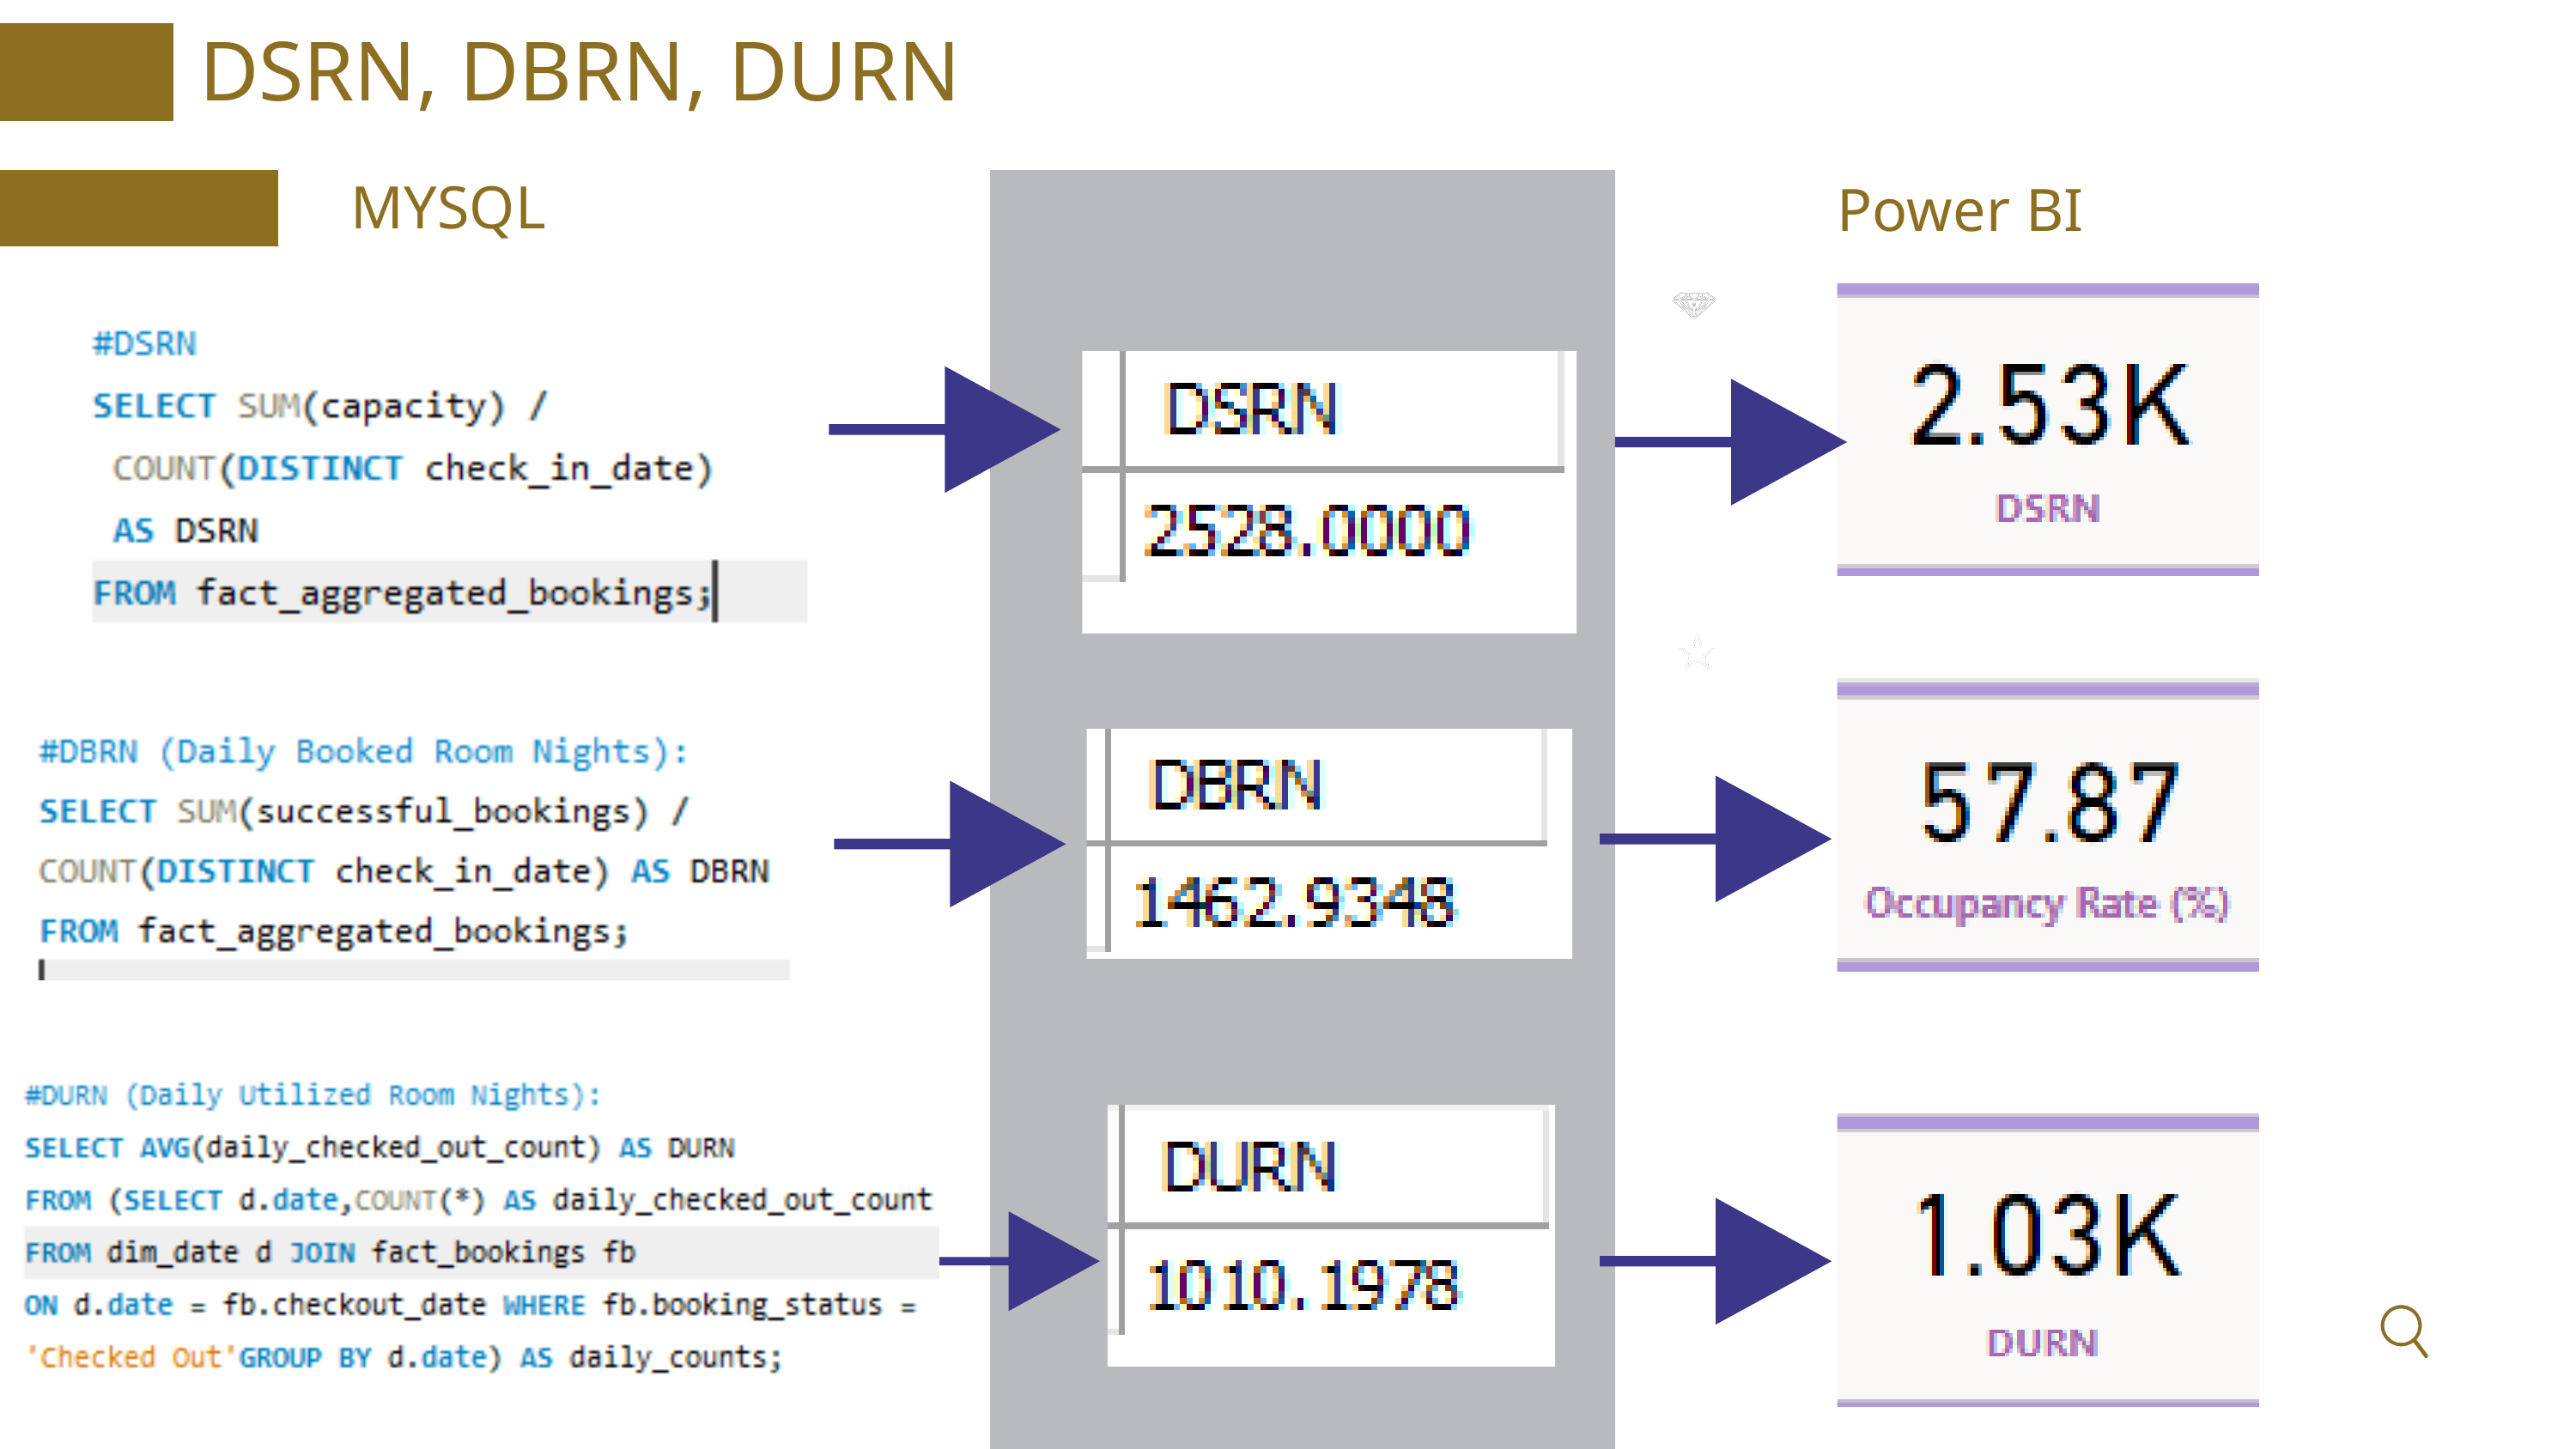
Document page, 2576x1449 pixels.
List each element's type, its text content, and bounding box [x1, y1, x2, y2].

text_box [1837, 678, 2260, 972]
text_box [1672, 292, 1716, 319]
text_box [1082, 351, 1577, 634]
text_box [1107, 1105, 1556, 1367]
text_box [1599, 1197, 1832, 1325]
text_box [1837, 282, 2260, 576]
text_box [0, 23, 173, 122]
text_box Power BI [1837, 179, 2404, 244]
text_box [1086, 729, 1573, 959]
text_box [1599, 775, 1832, 903]
text_box [17, 1064, 939, 1407]
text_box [989, 170, 1616, 1449]
text_box [17, 724, 790, 980]
text_box MYSQL [350, 177, 918, 241]
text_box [834, 780, 1066, 908]
text_box DSRN, DBRN, DURN [199, 28, 2576, 118]
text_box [0, 170, 279, 246]
text_box [2379, 1303, 2428, 1358]
text_box [70, 306, 808, 647]
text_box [1614, 378, 1848, 506]
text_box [1837, 1113, 2260, 1407]
text_box [1678, 634, 1716, 669]
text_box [916, 1210, 1101, 1312]
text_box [829, 366, 1061, 494]
